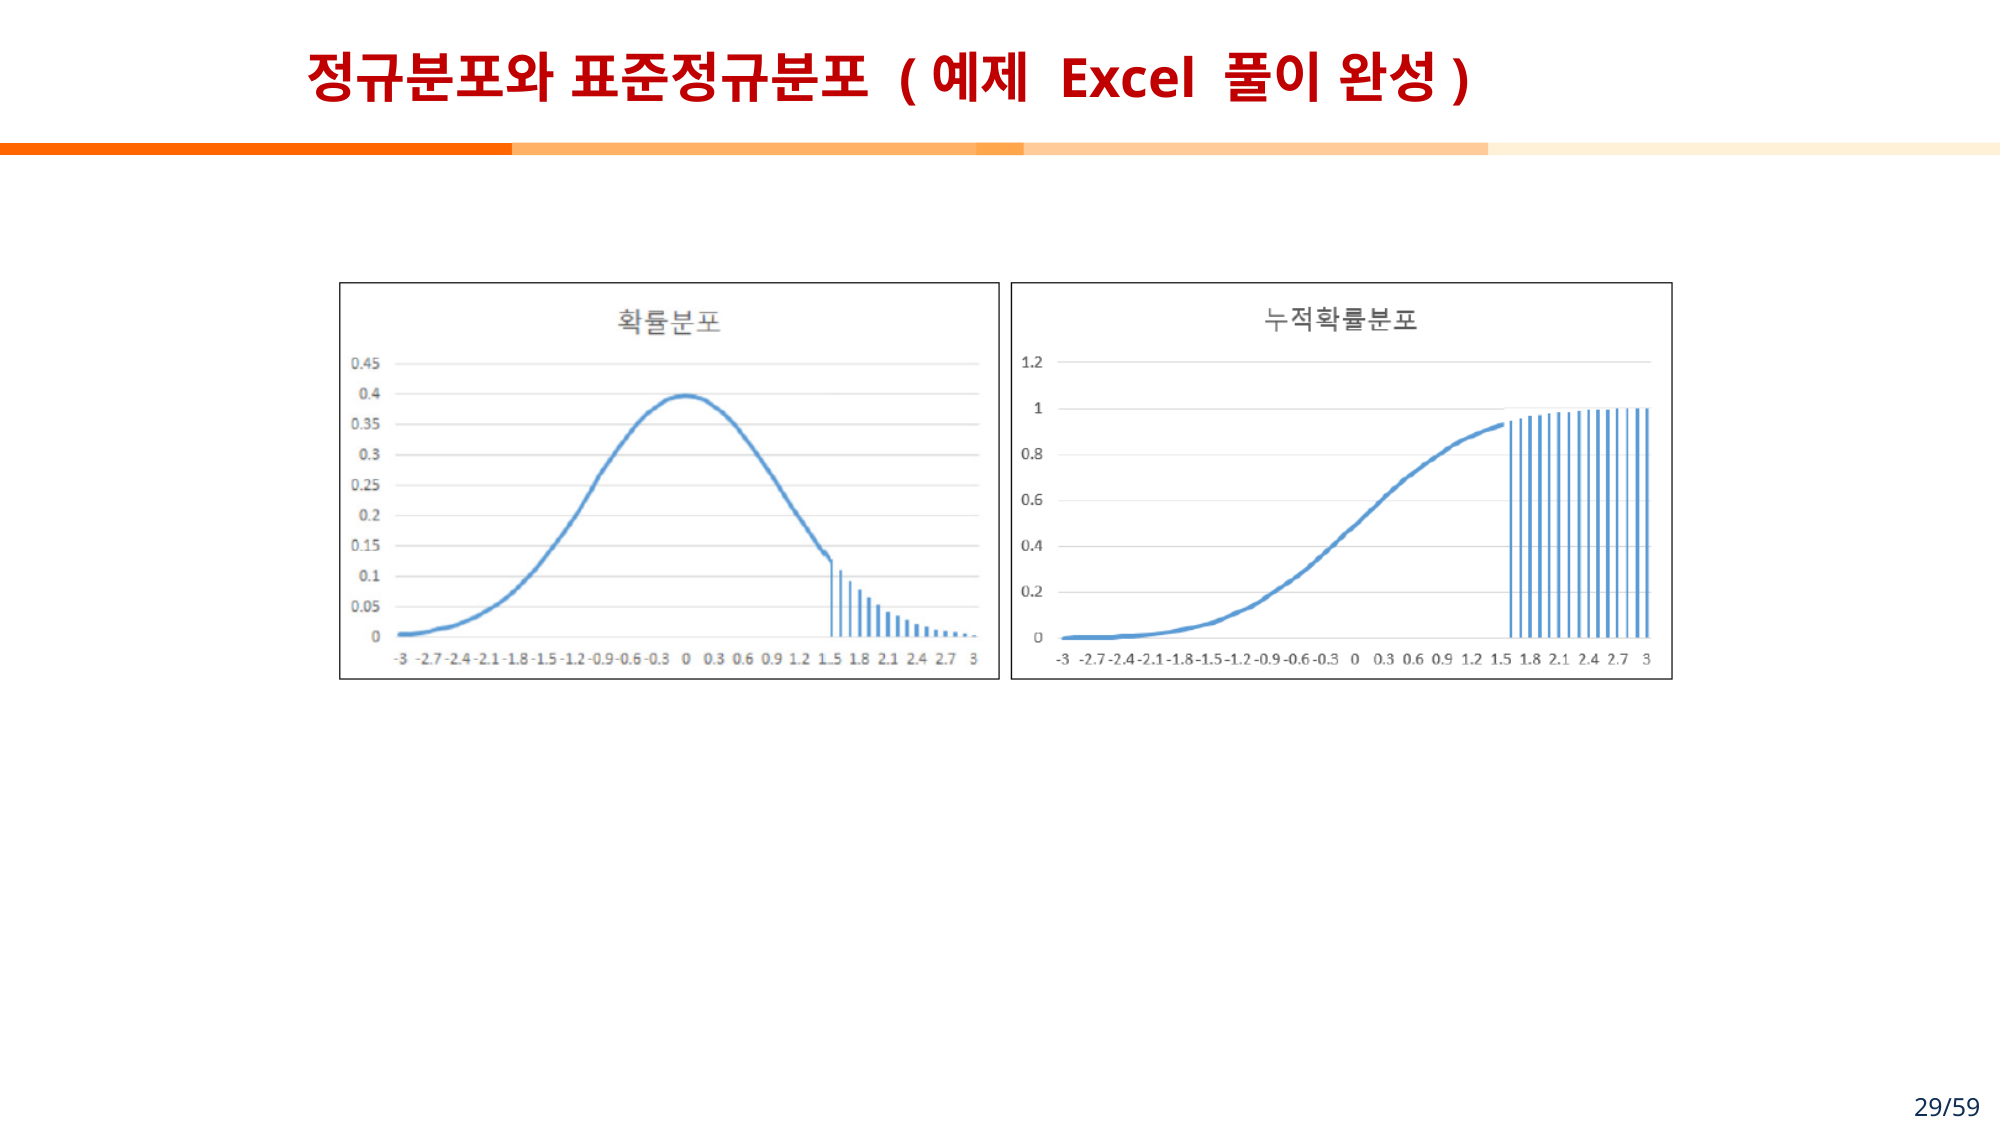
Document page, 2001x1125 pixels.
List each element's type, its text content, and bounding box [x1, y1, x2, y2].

title 정규분포와 표준정규분포 (예제 Excel 풀이 완성) [291, 31, 1532, 122]
picture [338, 281, 1674, 681]
